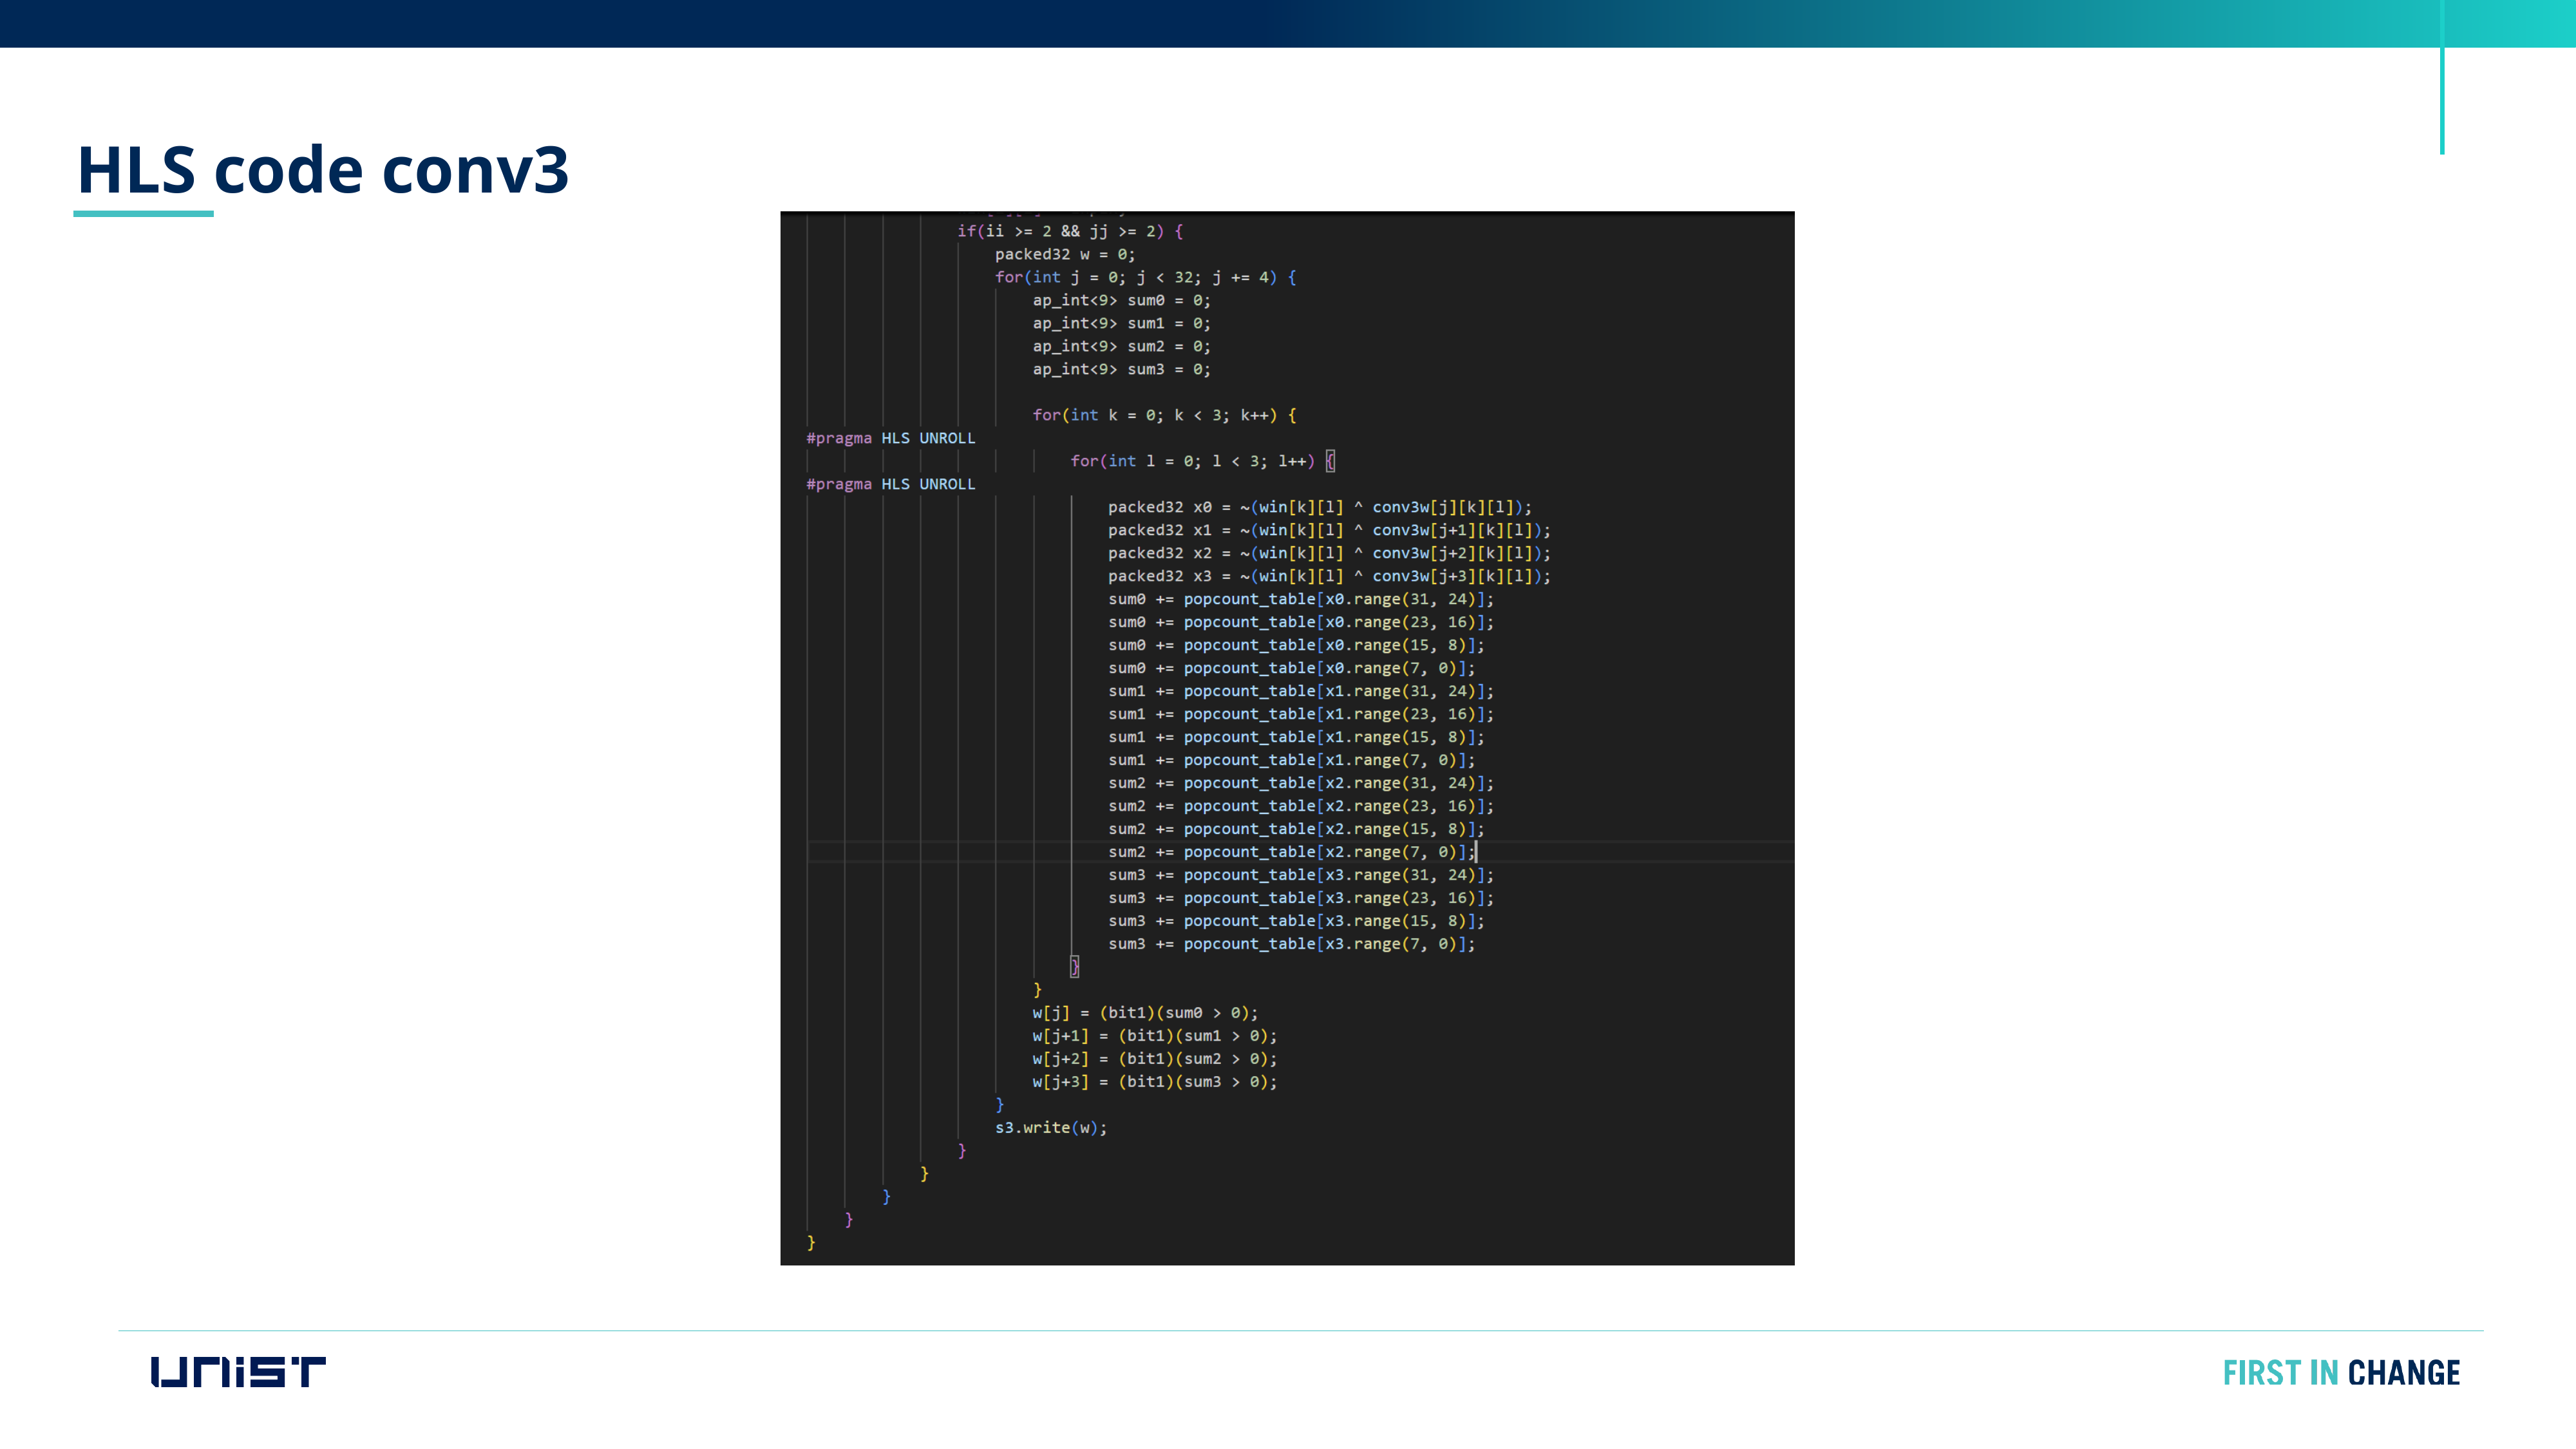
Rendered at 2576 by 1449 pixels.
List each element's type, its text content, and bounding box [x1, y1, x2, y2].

text_box HLS code conv3 [66, 155, 1548, 211]
picture [2224, 1359, 2460, 1385]
picture [781, 211, 1795, 1265]
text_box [0, 0, 2576, 155]
picture [151, 1357, 326, 1387]
